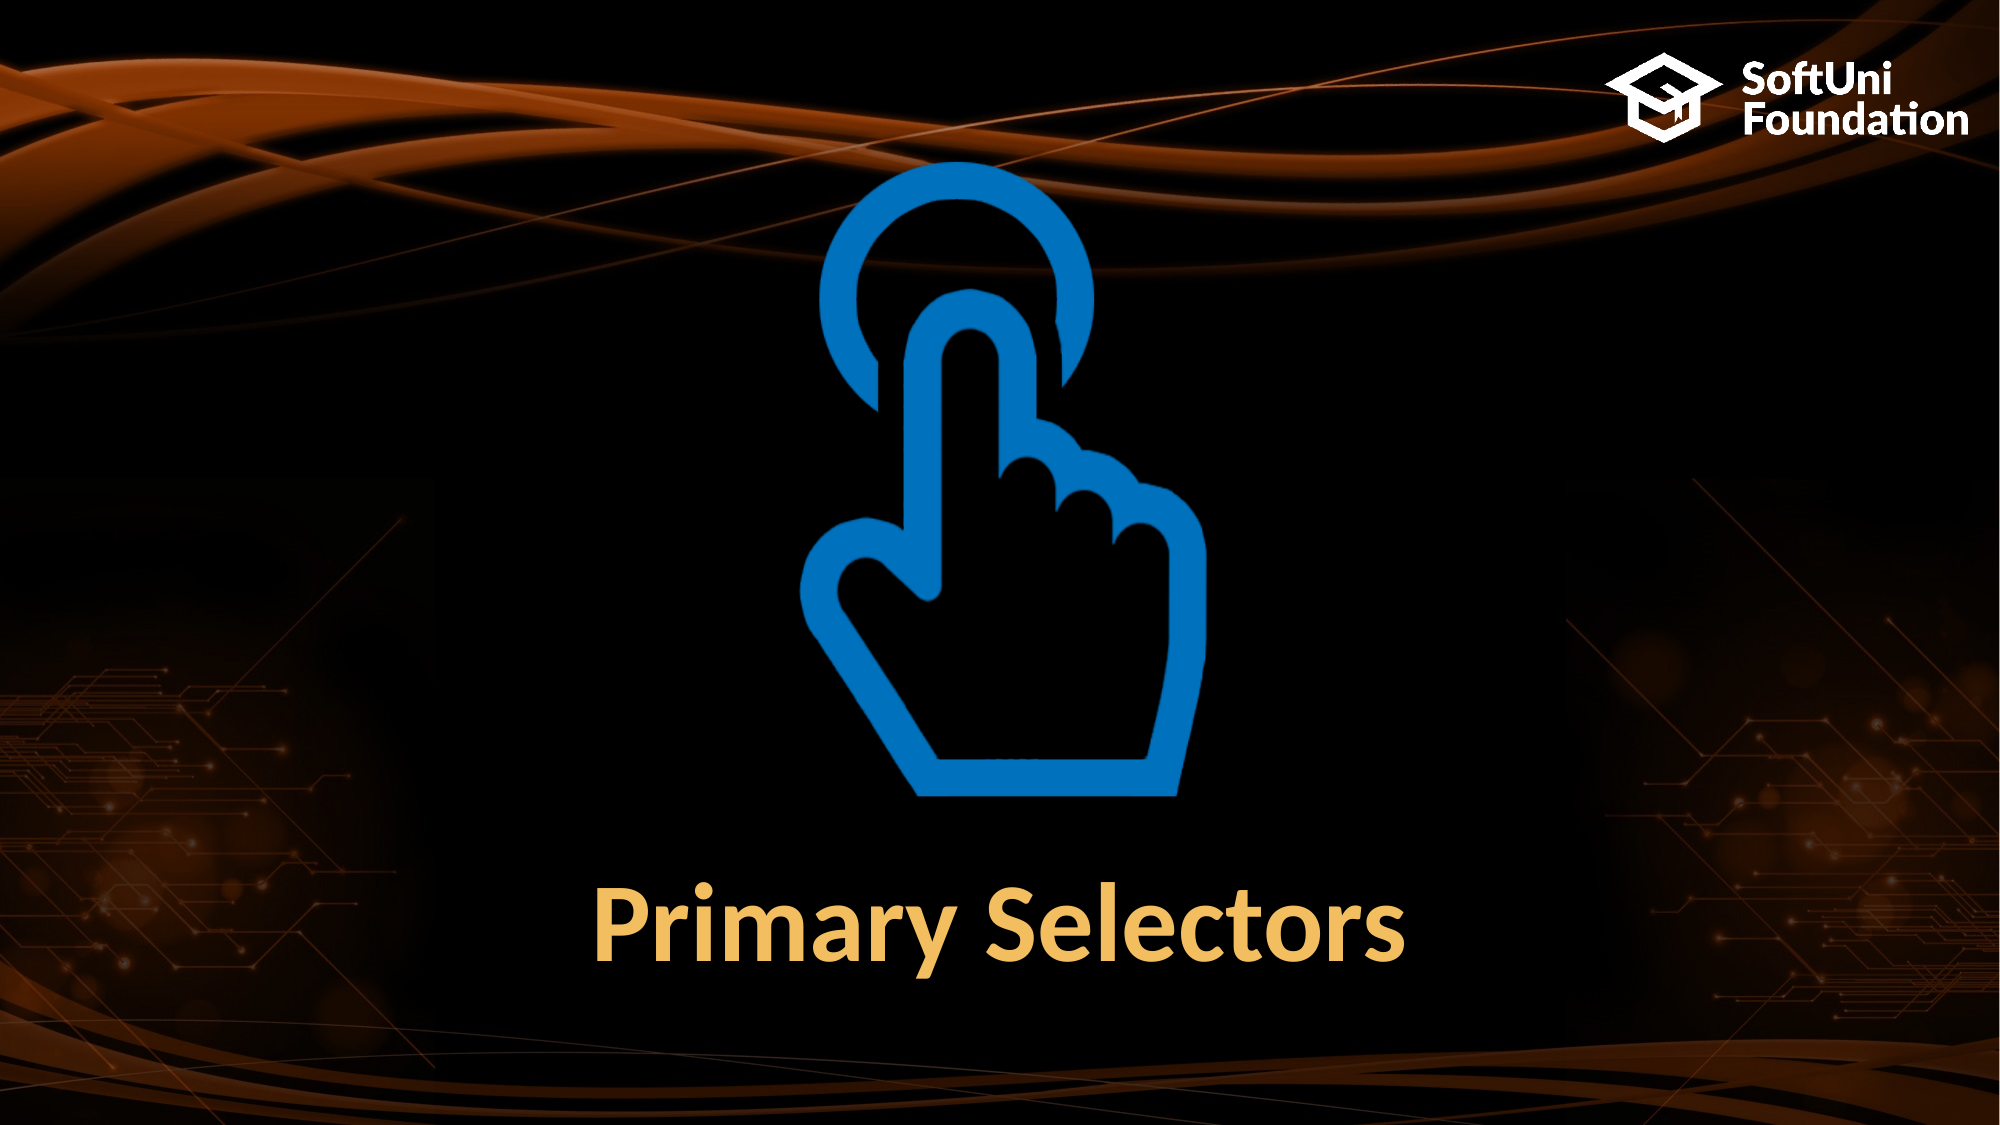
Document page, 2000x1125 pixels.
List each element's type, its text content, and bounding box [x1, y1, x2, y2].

picture [0, 0, 2000, 1125]
title Primary Selectors [160, 862, 1839, 990]
